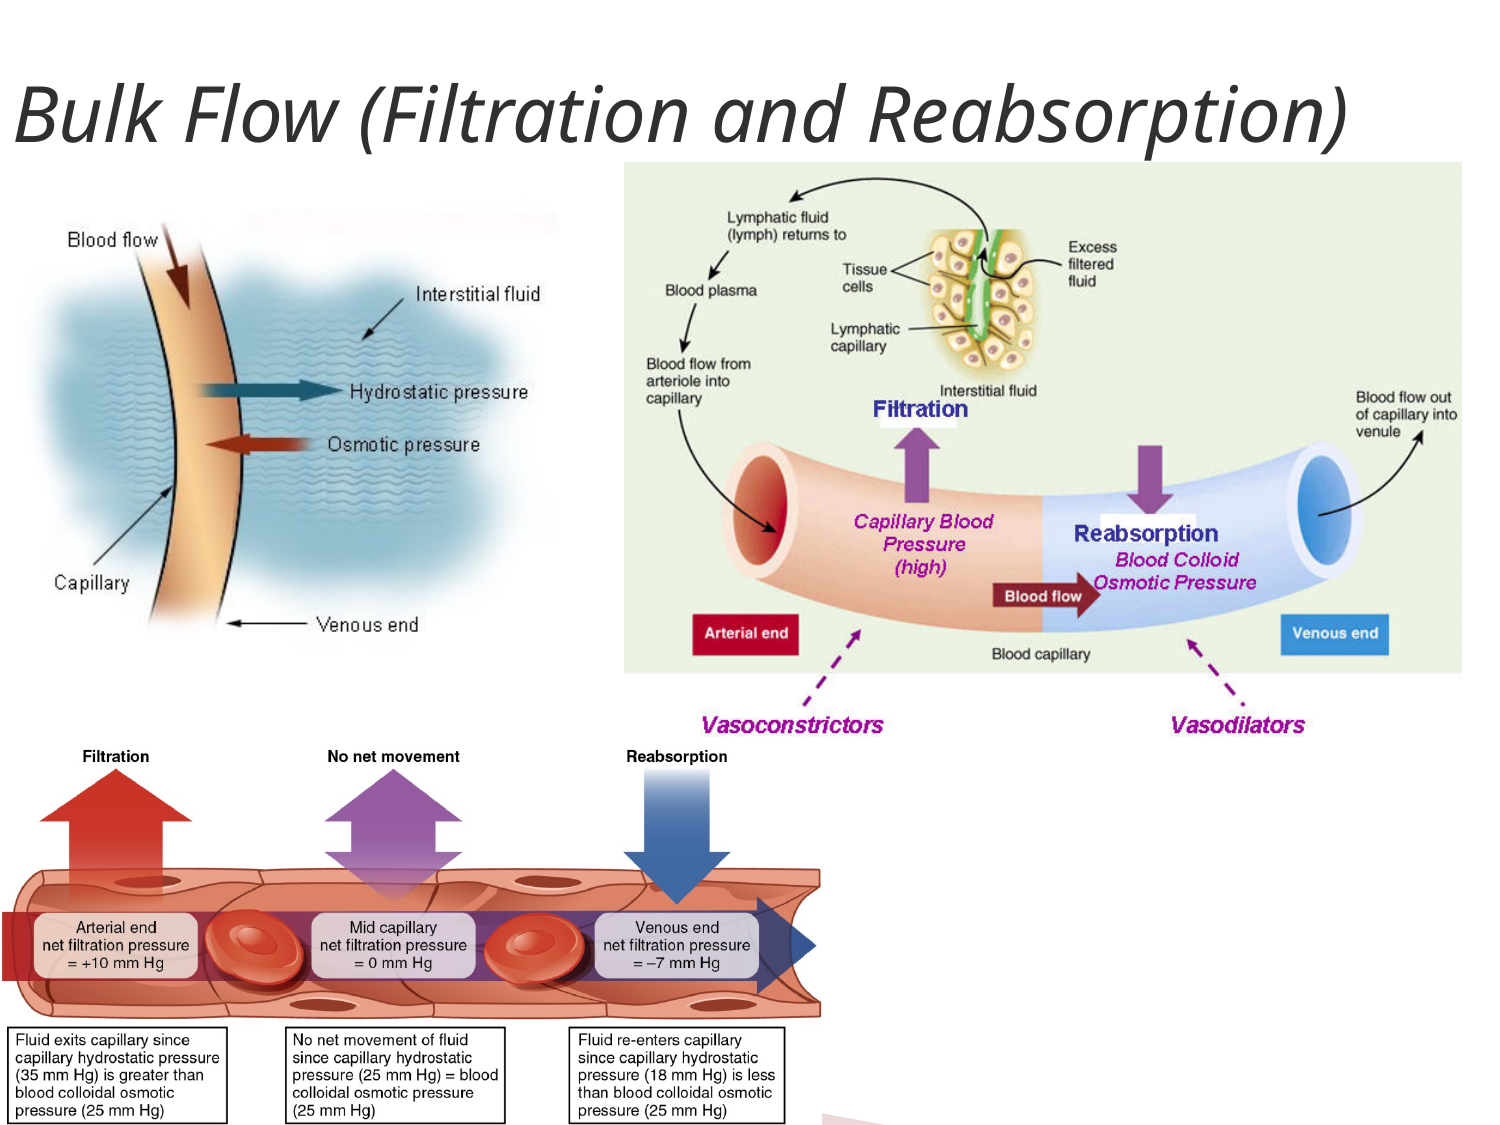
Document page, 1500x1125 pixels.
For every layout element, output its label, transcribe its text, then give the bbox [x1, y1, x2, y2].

title Bulk Flow (Filtration and Reabsorption) [0, 17, 1498, 205]
picture [18, 199, 559, 651]
picture [0, 162, 1462, 1125]
